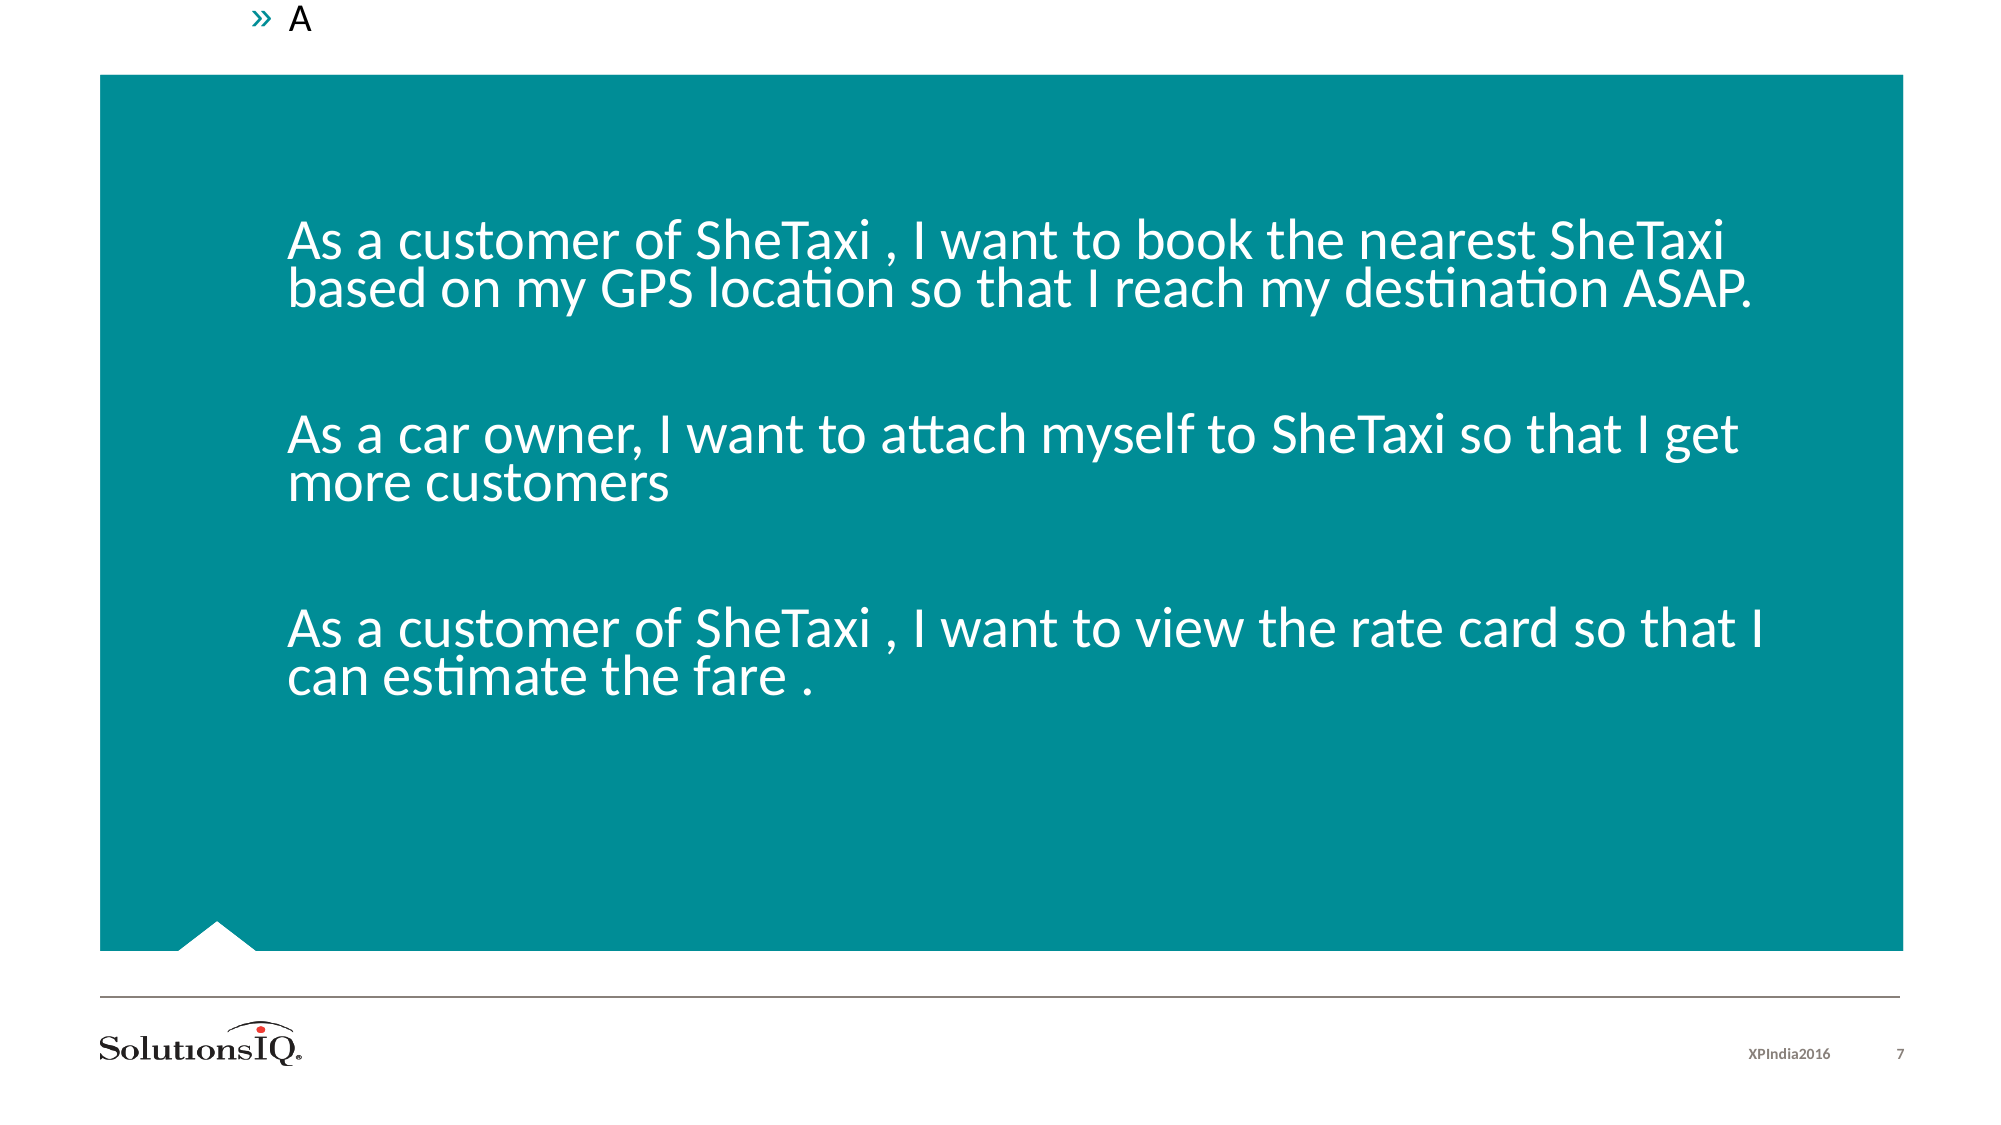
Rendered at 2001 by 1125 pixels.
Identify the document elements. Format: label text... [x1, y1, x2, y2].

list As a customer of SheTaxi , I want to book the nearest SheTaxi based on my GPS location so that I reach my destination ASAP. As a car owner, I want to attach myself to SheTaxi so that I get more customers As a customer of SheTaxi , I want to view the rate card so that I can estimate the fare . [212, 170, 1830, 905]
text_box A [250, 0, 1590, 101]
picture [100, 1021, 303, 1066]
footer XPIndia2016 [1197, 1044, 1831, 1072]
slide_number 7 [1842, 1044, 1905, 1072]
